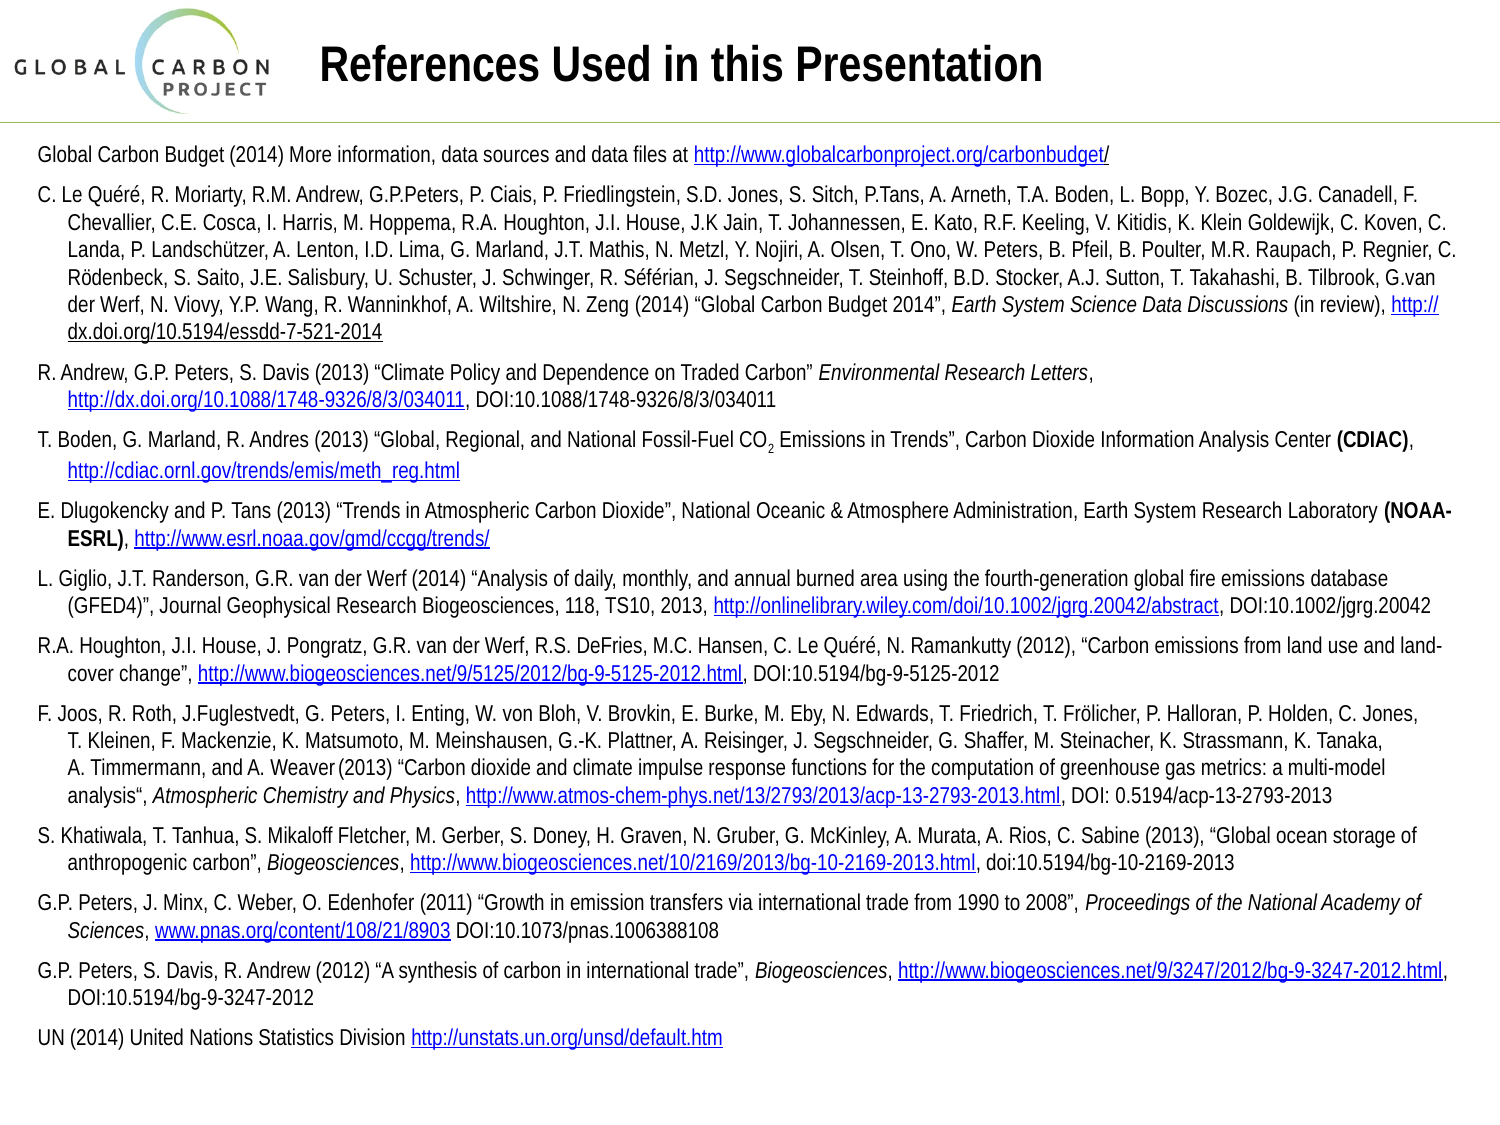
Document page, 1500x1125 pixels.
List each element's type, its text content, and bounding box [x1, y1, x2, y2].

title References Used in this Presentation [304, 19, 1500, 103]
picture [0, 0, 286, 122]
text_box Global Carbon Budget (2014) More information, data sources and data files at http://www.globalcarbonproject.org/carbonbudget/ C. Le Quéré, R. Moriarty, R.M. Andrew, G.P.Peters, P. Ciais, P. Friedlingstein, S.D. Jones, S. Sitch, P.Tans, A. Arneth, T.A. Boden, L. Bopp, Y. Bozec, J.G. Canadell, F. Chevallier, C.E. Cosca, I. Harris, M. Hoppema, R.A. Houghton, J.I. House, J.K Jain, T. Johannessen, E. Kato, R.F. Keeling, V. Kitidis, K. Klein Goldewijk, C. Koven, C. Landa, P. Landschützer, A. Lenton, I.D. Lima, G. Marland, J.T. Mathis, N. Metzl, Y. Nojiri, A. Olsen, T. Ono, W. Peters, B. Pfeil, B. Poulter, M.R. Raupach, P. Regnier, C. Rödenbeck, S. Saito, J.E. Salisbury, U. Schuster, J. Schwinger, R. Séférian, J. Segschneider, T. Steinhoff, B.D. Stocker, A.J. Sutton, T. Takahashi, B. Tilbrook, G.van der Werf, N. Viovy, Y.P. Wang, R. Wanninkhof, A. Wiltshire, N. Zeng (2014) “Global Carbon Budget 2014”, Earth System Science Data Discussions (in review), http://dx.doi.org/10.5194/essdd-7-521-2014 R. Andrew, G.P. Peters, S. Davis (2013) “Climate Policy and Dependence on Traded Carbon” Environmental Research Letters, http://dx.doi.org/10.1088/1748-9326/8/3/034011, DOI:10.1088/1748-9326/8/3/034011 T. Boden, G. Marland, R. Andres (2013) “Global, Regional, and National Fossil-Fuel CO2 Emissions in Trends”, Carbon Dioxide Information Analysis Center (CDIAC), http://cdiac.ornl.gov/trends/emis/meth_reg.html E. Dlugokencky and P. Tans (2013) “Trends in Atmospheric Carbon Dioxide”, National Oceanic & Atmosphere Administration, Earth System Research Laboratory (NOAA-ESRL), http://www.esrl.noaa.gov/gmd/ccgg/trends/ L. Giglio, J.T. Randerson, G.R. van der Werf (2014) “Analysis of daily, monthly, and annual burned area using the fourth-generation global fire emissions database (GFED4)”, Journal Geophysical Research Biogeosciences, 118, TS10, 2013, http://onlinelibrary.wiley.com/doi/10.1002/jgrg.20042/abstract, DOI:10.1002/jgrg.20042 R.A. Houghton, J.I. House, J. Pongratz, G.R. van der Werf, R.S. DeFries, M.C. Hansen, C. Le Quéré, N. Ramankutty (2012), “Carbon emissions from land use and land-cover change”, http://www.biogeosciences.net/9/5125/2012/bg-9-5125-2012.html, DOI:10.5194/bg-9-5125-2012 F. Joos, R. Roth, J.Fuglestvedt, G. Peters, I. Enting, W. von Bloh, V. Brovkin, E. Burke, M. Eby, N. Edwards, T. Friedrich, T. Frölicher, P. Halloran, P. Holden, C. Jones, T. Kleinen, F. Mackenzie, K. Matsumoto, M. Meinshausen, G.-K. Plattner, A. Reisinger, J. Segschneider, G. Shaffer, M. Steinacher, K. Strassmann, K. Tanaka, A. Timmermann, and A. Weaver (2013) “Carbon dioxide and climate impulse response functions for the computation of greenhouse gas metrics: a multi-model analysis“, Atmospheric Chemistry and Physics, http://www.atmos-chem-phys.net/13/2793/2013/acp-13-2793-2013.html, DOI: 0.5194/acp-13-2793-2013 S. Khatiwala, T. Tanhua, S. Mikaloff Fletcher, M. Gerber, S. Doney, H. Graven, N. Gruber, G. McKinley, A. Murata, A. Rios, C. Sabine (2013), “Global ocean storage of anthropogenic carbon”, Biogeosciences, http://www.biogeosciences.net/10/2169/2013/bg-10-2169-2013.html, doi:10.5194/bg-10-2169-2013 G.P. Peters, J. Minx, C. Weber, O. Edenhofer (2011) “Growth in emission transfers via international trade from 1990 to 2008”, Proceedings of the National Academy of Sciences, www.pnas.org/content/108/21/8903 DOI:10.1073/pnas.1006388108 G.P. Peters, S. Davis, R. Andrew (2012) “A synthesis of carbon in international trade”, Biogeosciences, http://www.biogeosciences.net/9/3247/2012/bg-9-3247-2012.html, DOI:10.5194/bg-9-3247-2012 UN (2014) United Nations Statistics Division http://unstats.un.org/unsd/default.htm [22, 132, 1476, 1115]
